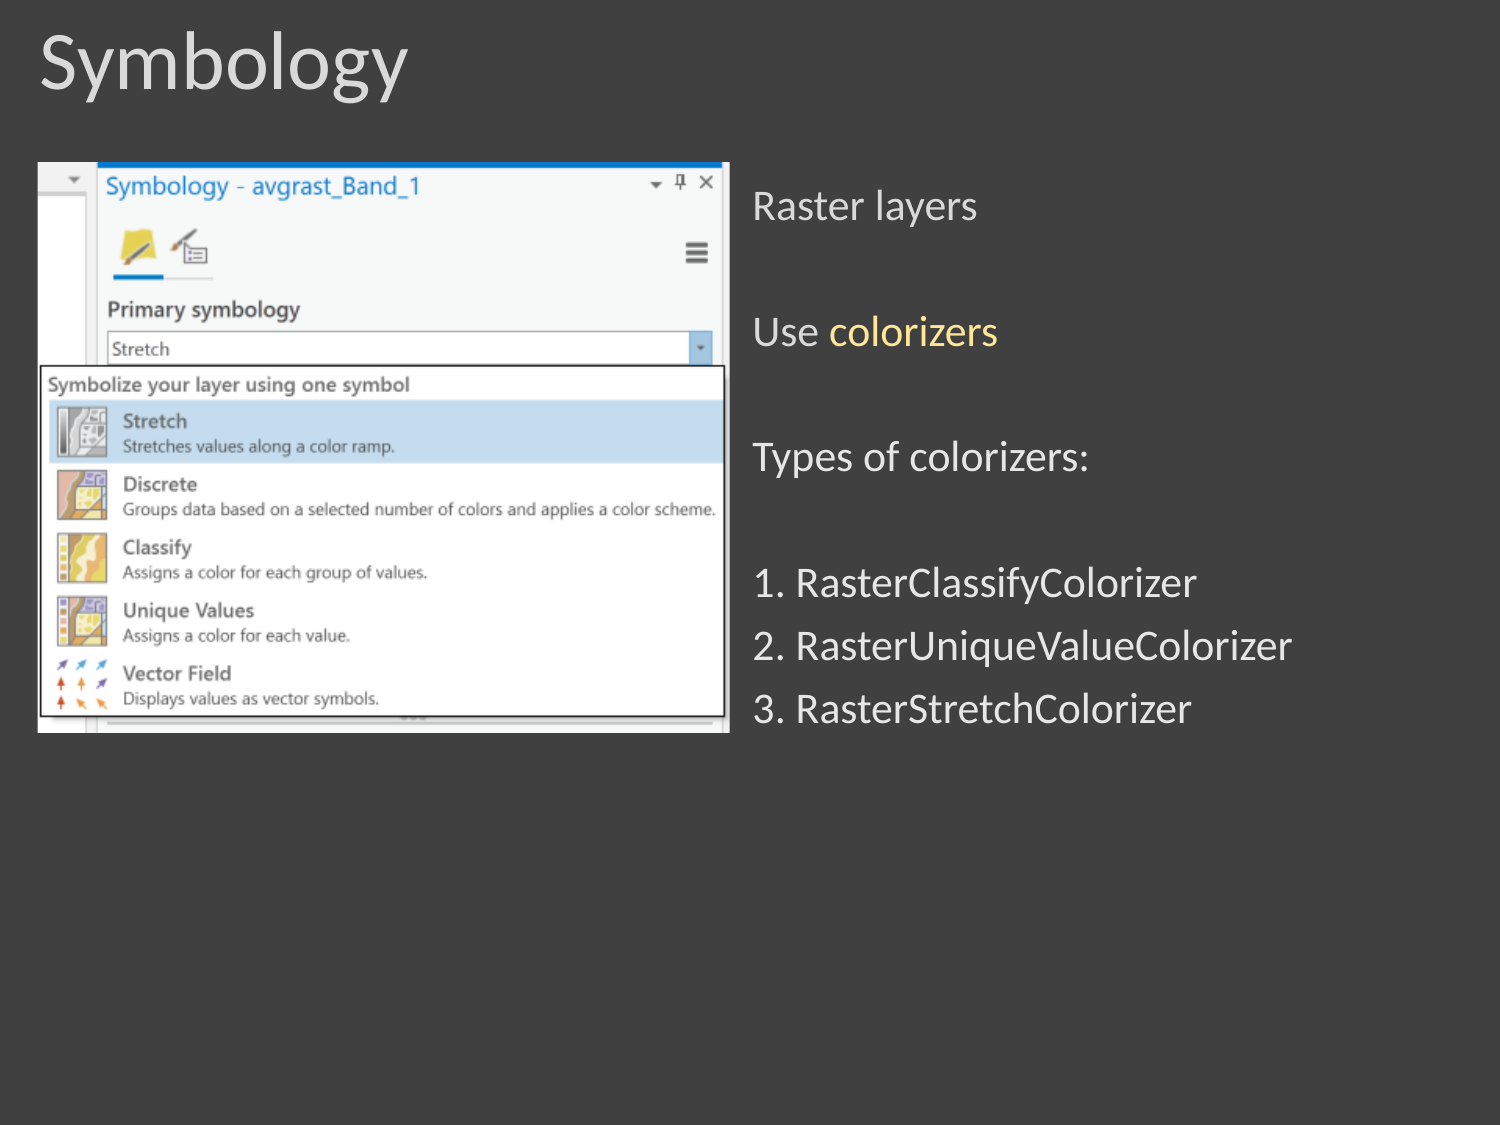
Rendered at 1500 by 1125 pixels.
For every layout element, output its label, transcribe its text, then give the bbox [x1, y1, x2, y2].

text_box Raster layers Use colorizers Types of colorizers: 1. RasterClassifyColorizer 2. RasterUniqueValueColorizer 3. RasterStretchColorizer [737, 174, 1425, 1063]
title Symbology [24, 24, 1338, 100]
picture [37, 162, 730, 733]
